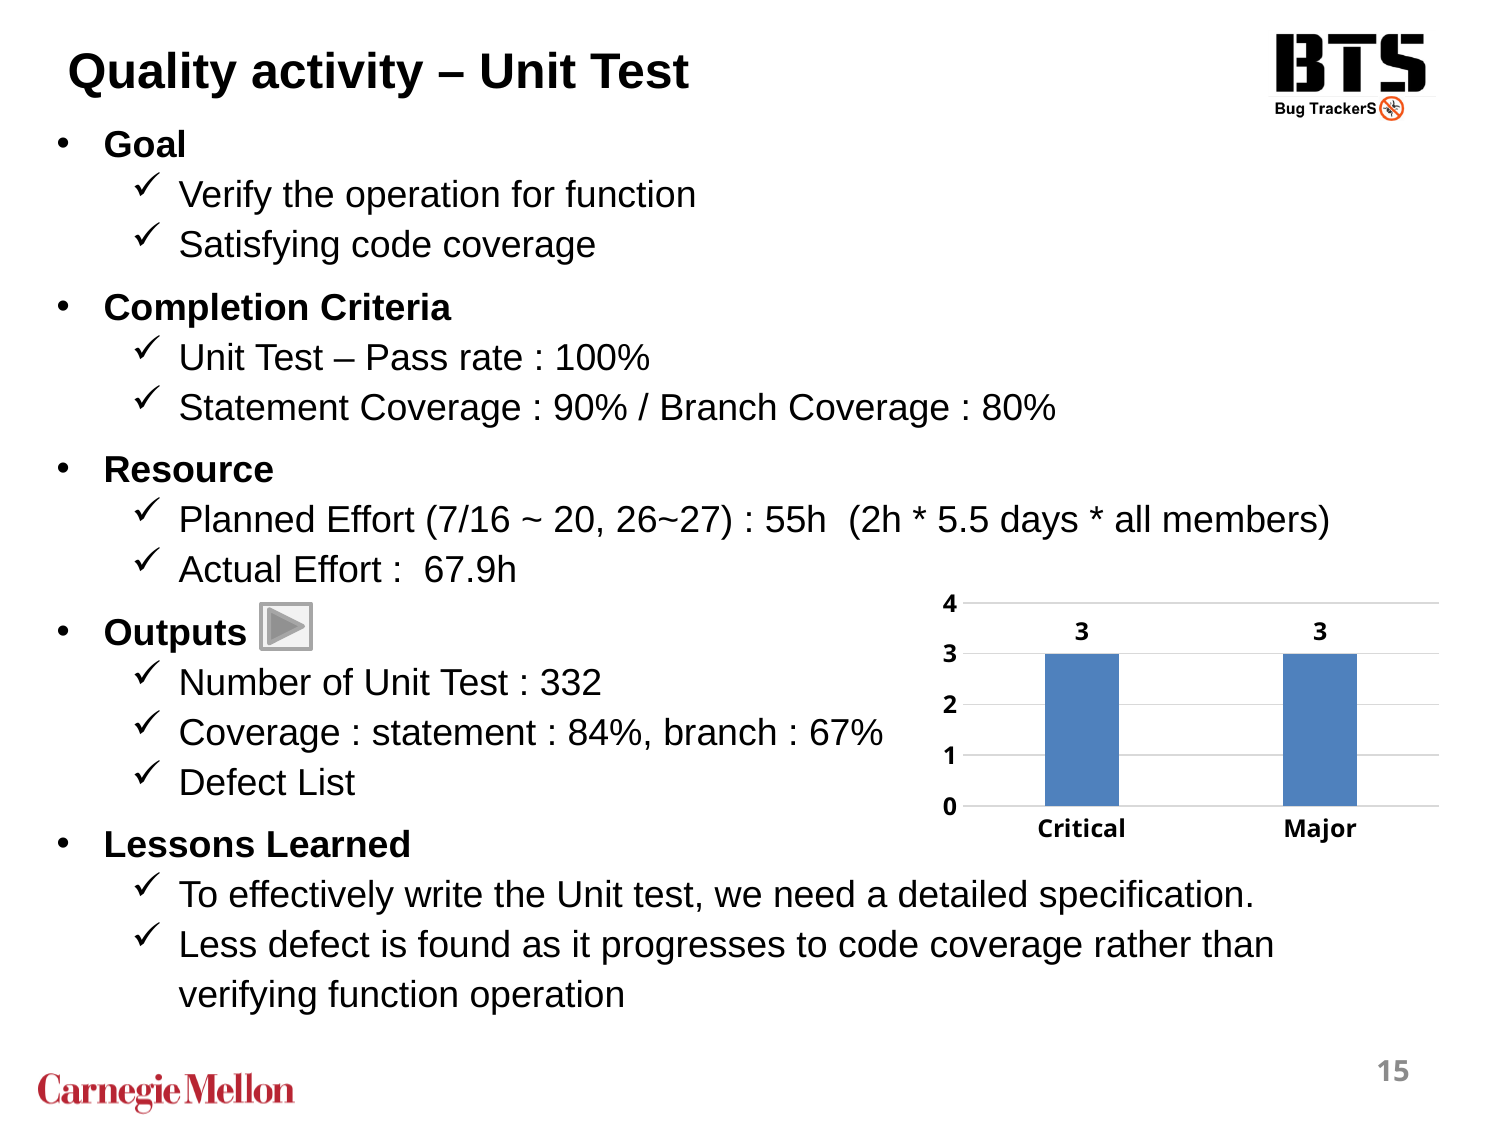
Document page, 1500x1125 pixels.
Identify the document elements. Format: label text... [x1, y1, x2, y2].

chart [926, 585, 1459, 854]
text_box Quality activity – Unit Test [53, 30, 1262, 106]
picture [35, 1068, 296, 1116]
picture [1263, 30, 1437, 127]
slide_number 15 [1074, 1042, 1425, 1103]
text_box Goal Verify the operation for function Satisfying code coverage Completion Criteria Unit Test – Pass rate : 100% Statement Coverage : 90% / Branch Coverage : 80% Resource Planned Effort (7/16 ~ 20, 26~27) : 55h (2h * 5.5 days * all members) Actual Effort : 67.9h Outputs Number of Unit Test : 332 Coverage : statement : 84%, branch : 67% Defect List Lessons Learned To effectively write the Unit test, we need a detailed specification. Less defect is found as it progresses to code coverage rather than verifying function operation [41, 107, 1436, 1023]
text_box [259, 602, 313, 651]
